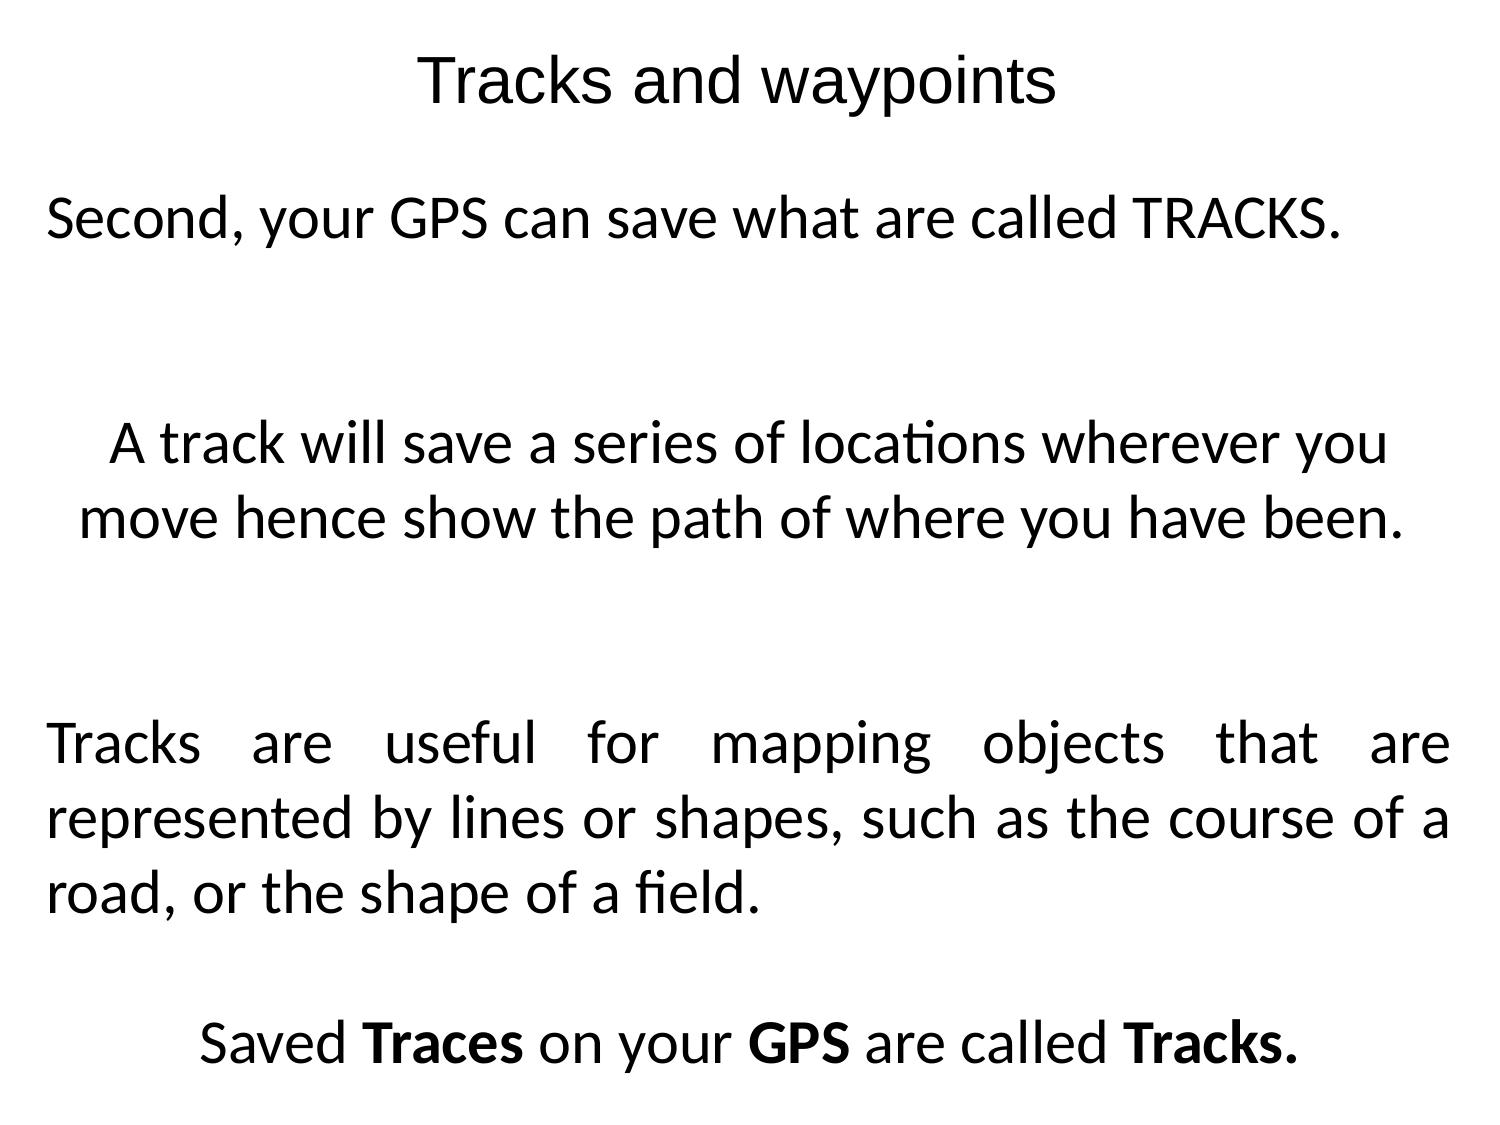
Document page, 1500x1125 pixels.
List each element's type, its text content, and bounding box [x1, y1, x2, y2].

text_box Tracks and waypoints [256, 28, 1219, 125]
text_box Second, your GPS can save what are called TRACKS. A track will save a series of locations wherever you move hence show the path of where you have been. Tracks are useful for mapping objects that are represented by lines or shapes, such as the course of a road, or the shape of a field. Saved Traces on your GPS are called Tracks. [31, 168, 1469, 957]
